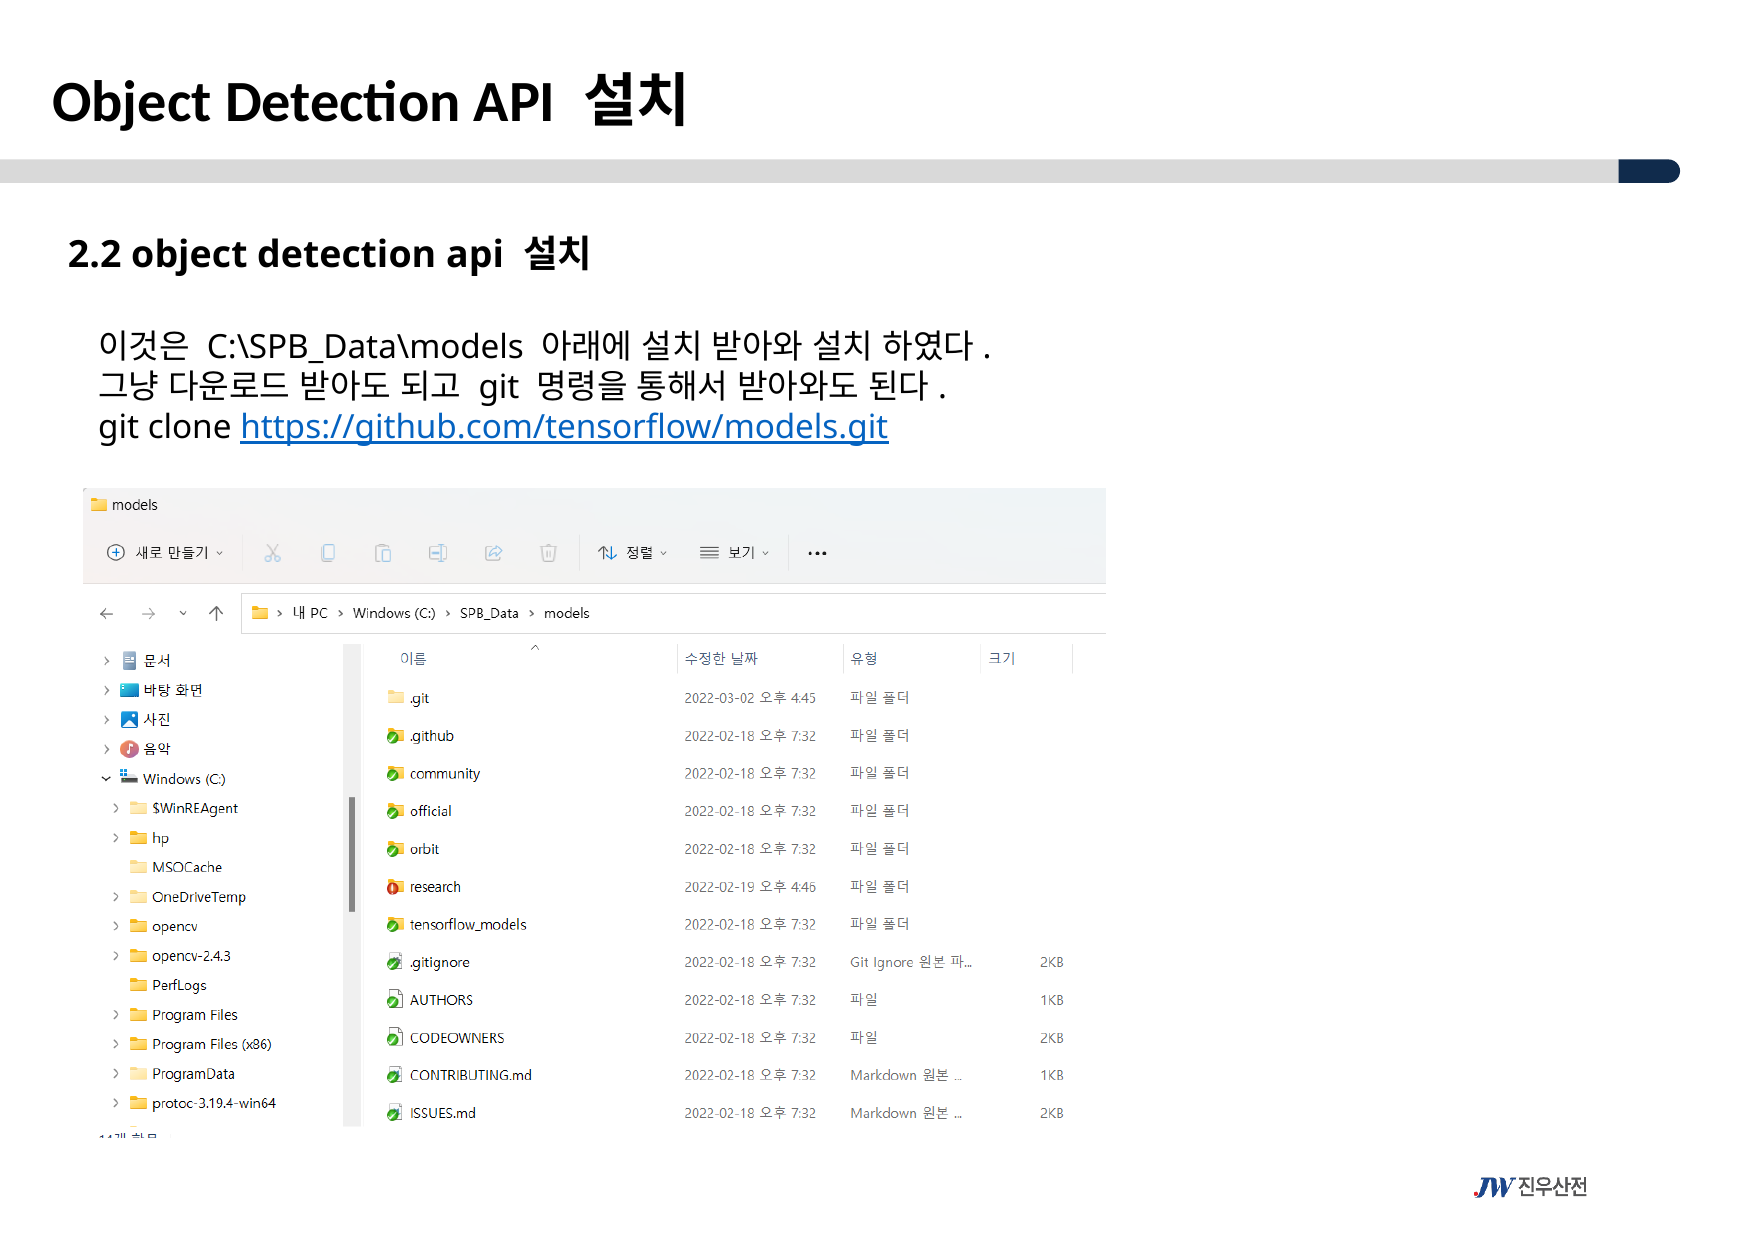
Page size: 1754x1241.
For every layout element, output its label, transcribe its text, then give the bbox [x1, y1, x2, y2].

picture [1465, 1172, 1596, 1203]
text_box 이것은 C:\SPB_Data\models 아래에 설치 받아와 설치 하였다. 그냥 다운로드 받아도 되고 git 명령을 통해서 받아와도 된다. git clone https://github.com/tensorflow/models.git [83, 317, 1186, 458]
text_box Object Detection API 설치 [37, 55, 706, 140]
picture [83, 488, 1106, 1138]
text_box 2.2 object detection api 설치 [53, 222, 608, 283]
